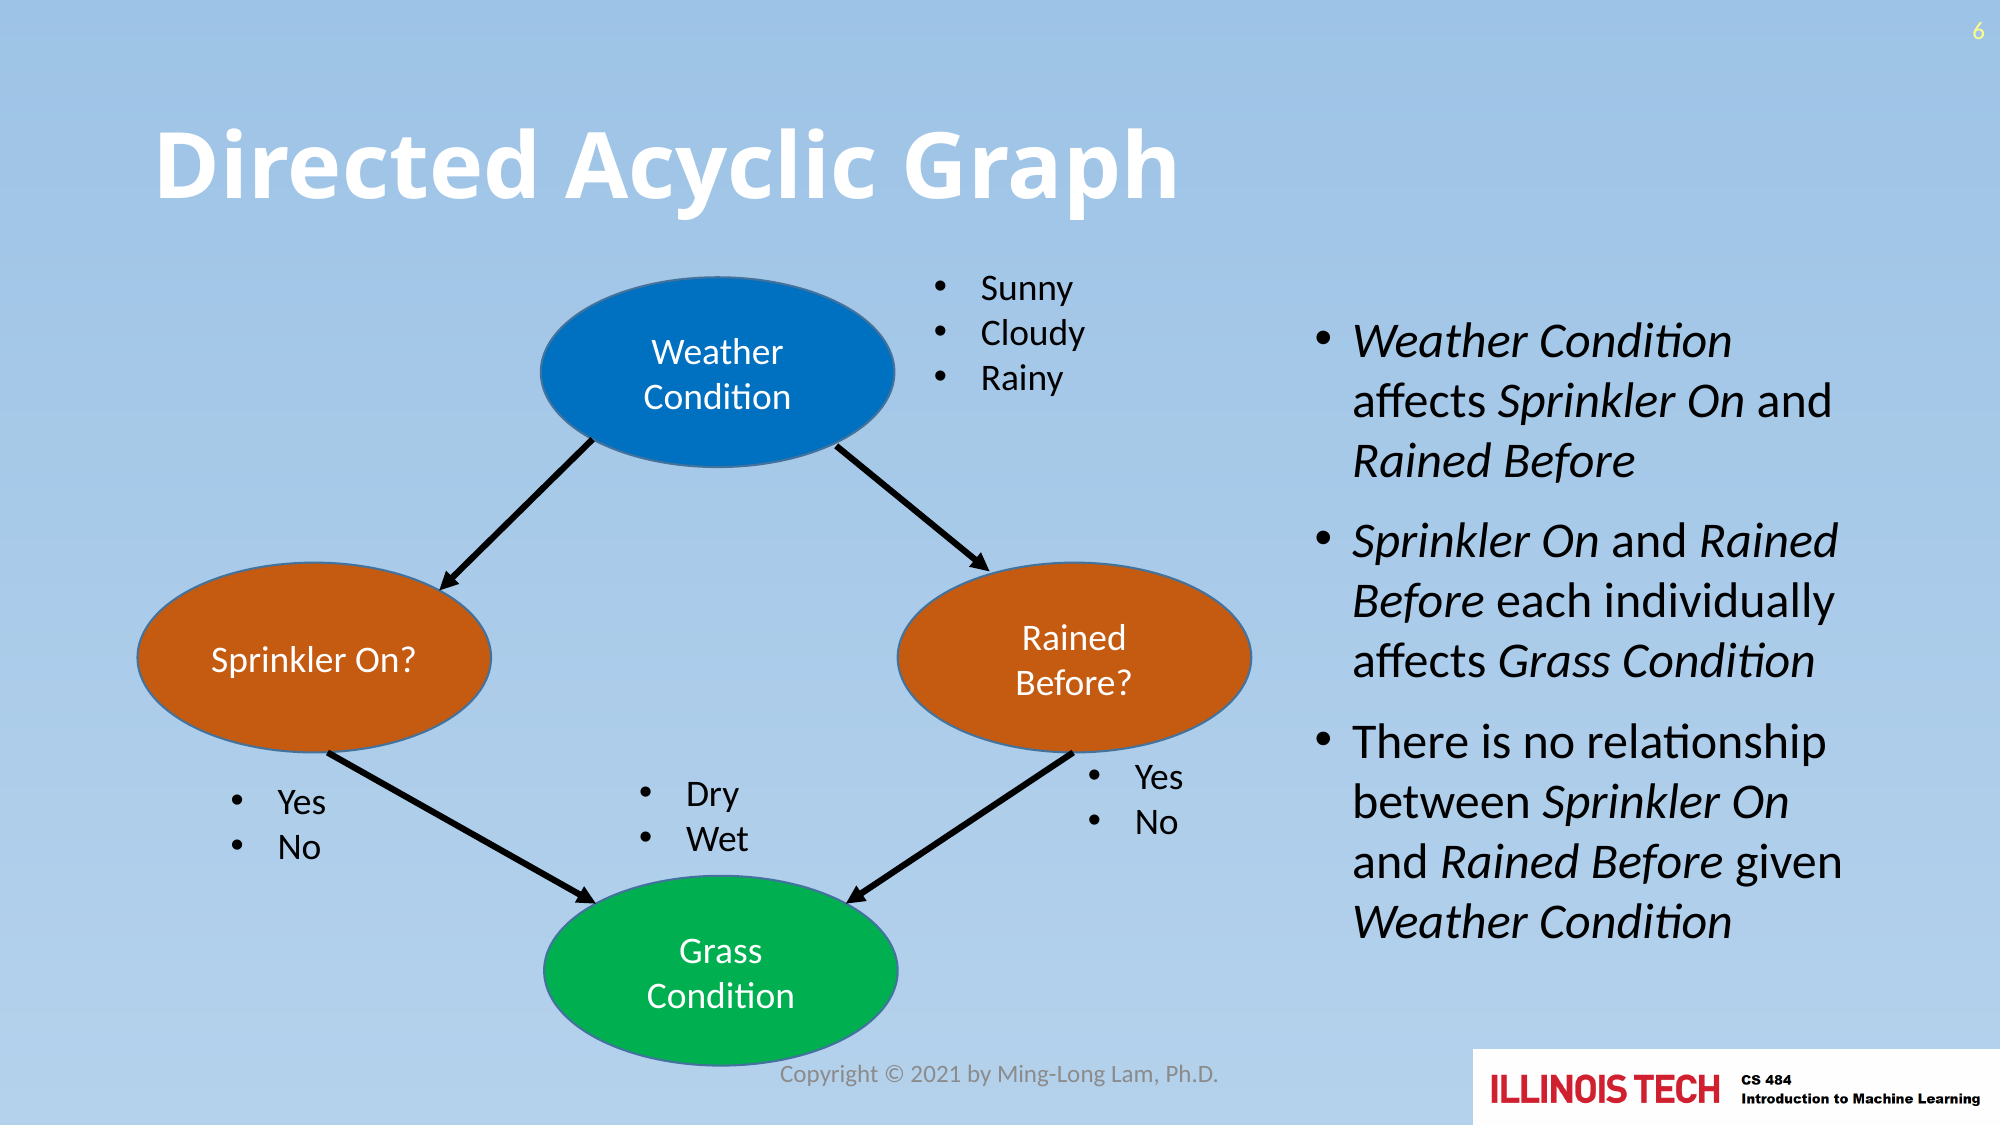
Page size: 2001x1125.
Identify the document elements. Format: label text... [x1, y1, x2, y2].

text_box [327, 752, 596, 904]
text_box Sprinkler On? [136, 561, 493, 754]
title Directed Acyclic Graph [137, 59, 1863, 278]
text_box Rained Before? [896, 561, 1253, 752]
text_box Weather Condition [539, 276, 896, 469]
footer Copyright © 2021 by Ming-Long Lam, Ph.D. [662, 1042, 1338, 1103]
text_box Dry Wet [624, 761, 811, 867]
text_box Grass Condition [543, 874, 899, 1067]
list Weather Condition affects Sprinkler On and Rained Before Sprinkler On and Rained Before each individually affects Grass Condition There is no relationship between Sprinkler On and Rained Before given Weather Condition [1299, 299, 1863, 1014]
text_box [845, 752, 1074, 904]
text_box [439, 439, 593, 591]
picture [1473, 1049, 2000, 1125]
text_box Sunny Cloudy Rainy [919, 255, 1106, 406]
text_box Yes No [1073, 745, 1260, 850]
text_box Yes No [215, 769, 327, 875]
slide_number 6 [1550, 0, 2000, 60]
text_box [836, 445, 990, 572]
